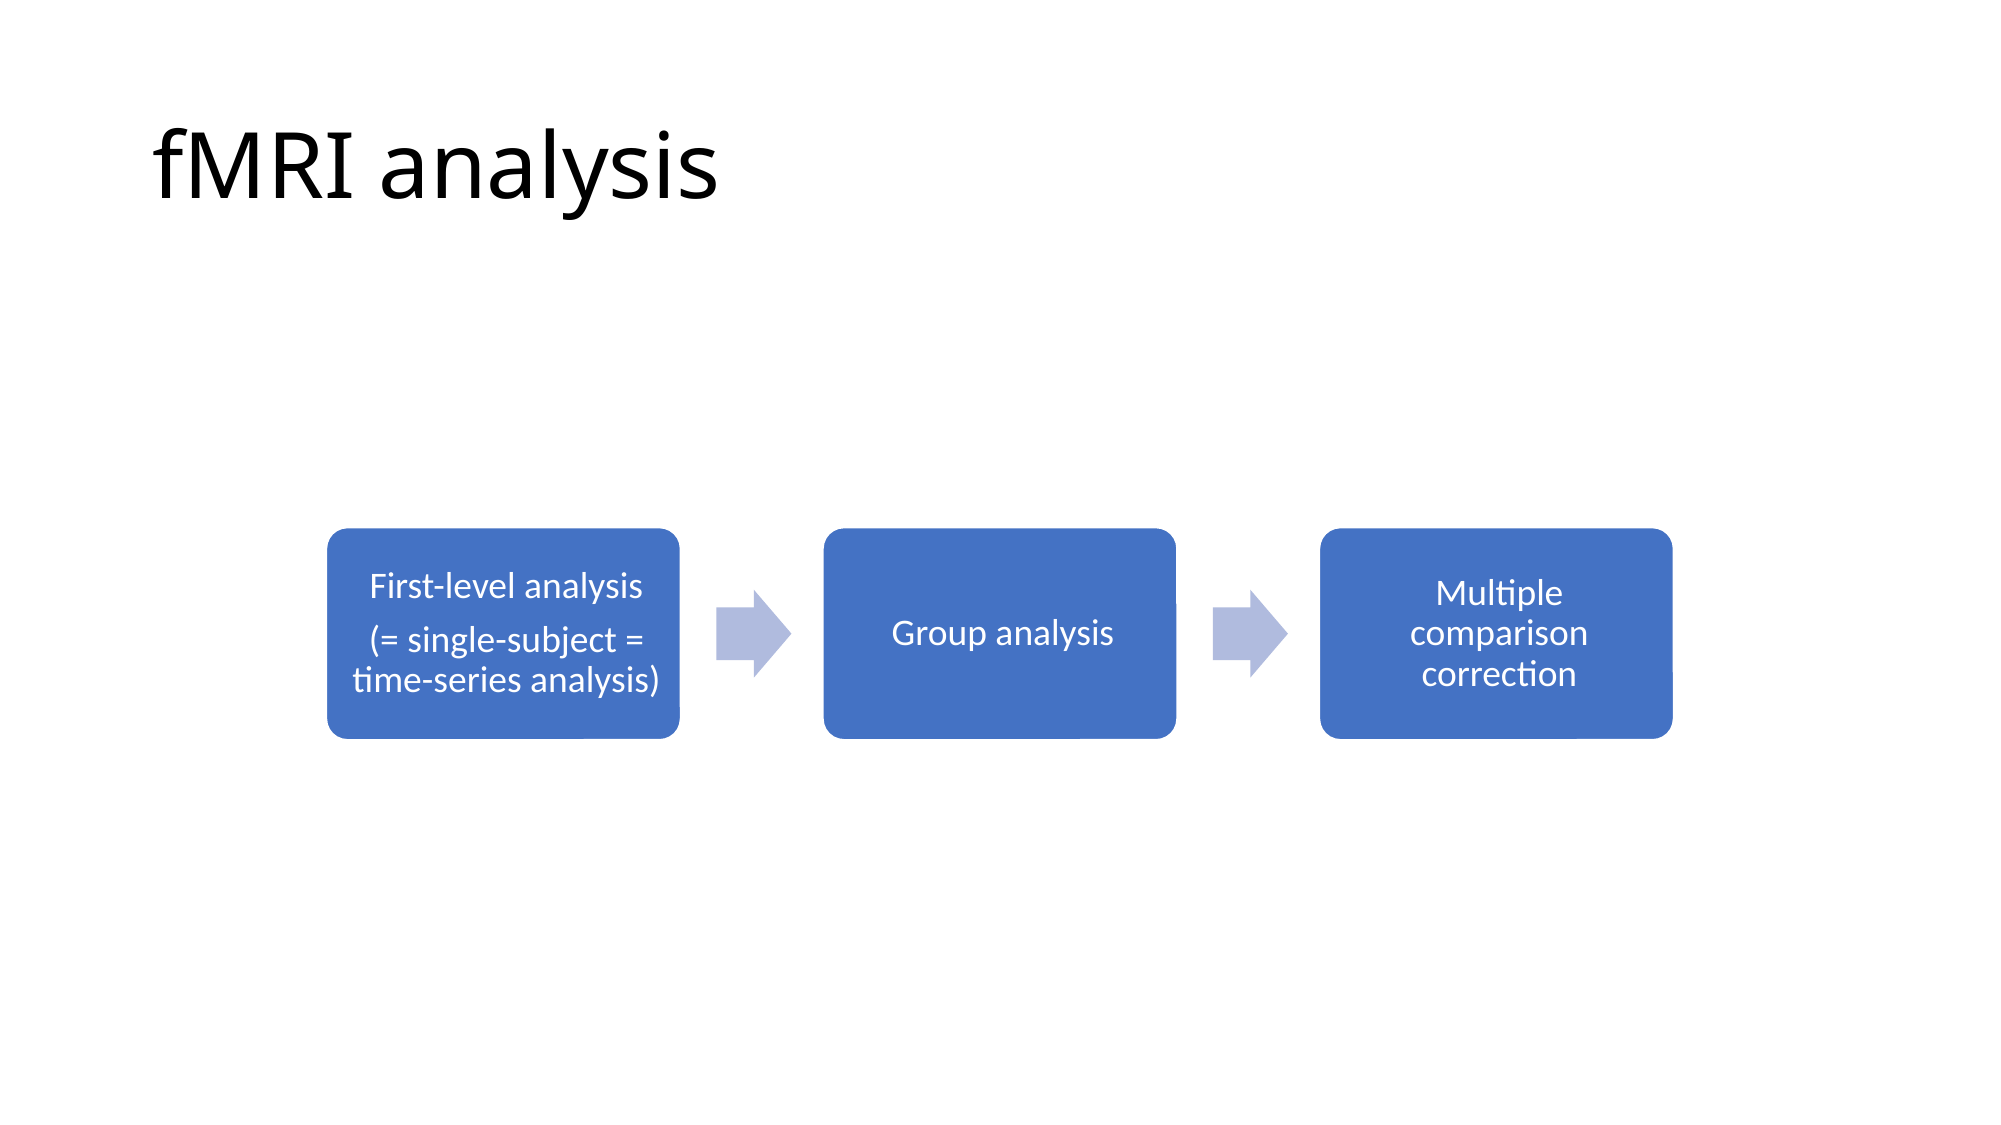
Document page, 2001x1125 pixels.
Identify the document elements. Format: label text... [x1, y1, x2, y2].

title fMRI analysis [137, 59, 1863, 278]
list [324, 262, 1675, 1005]
